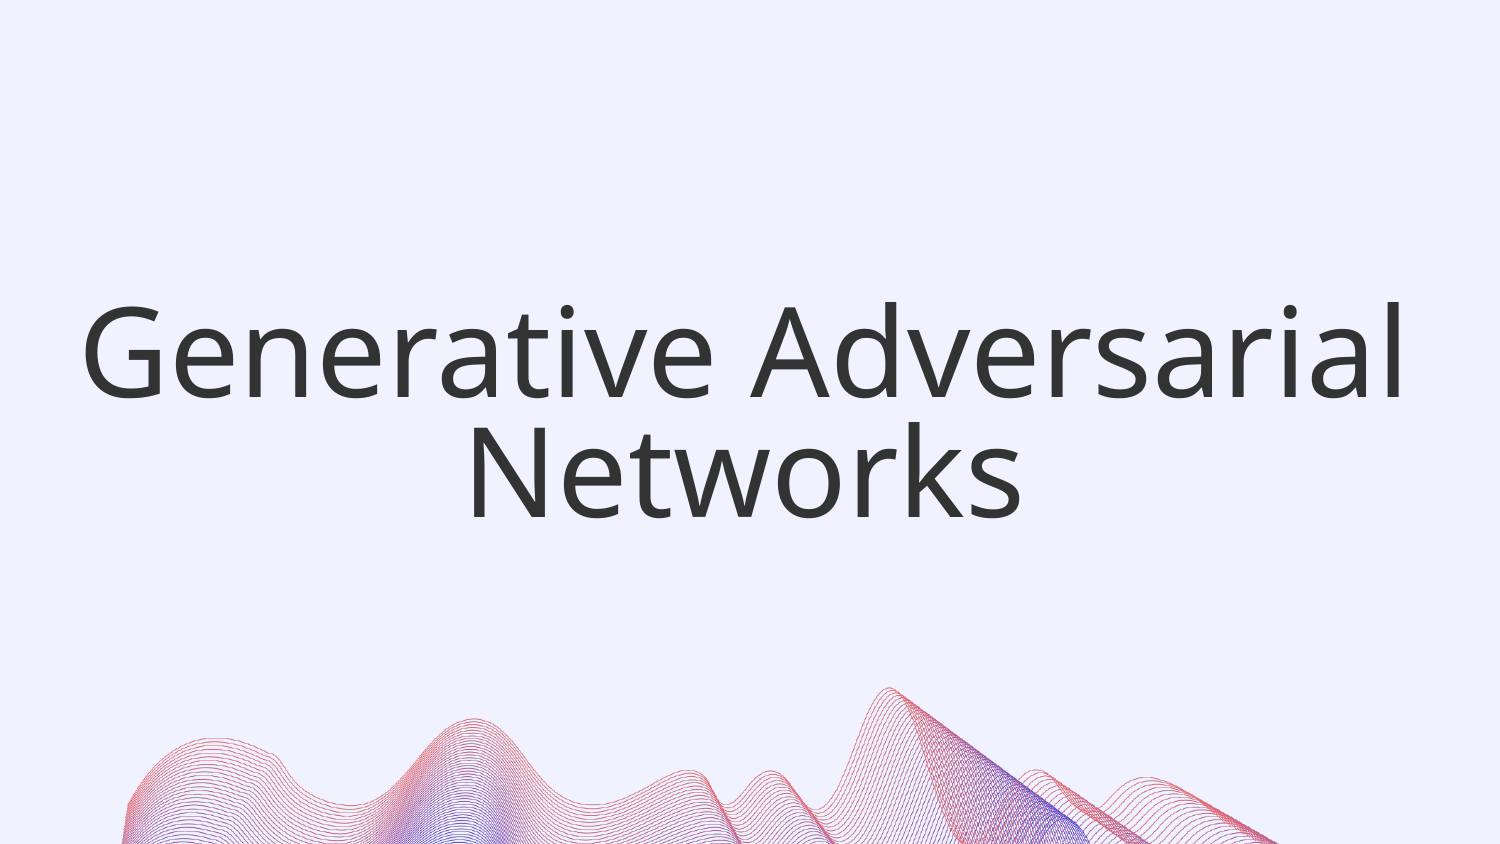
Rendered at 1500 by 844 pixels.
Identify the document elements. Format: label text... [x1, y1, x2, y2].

picture [103, 687, 1500, 844]
title Generative Adversarial Networks [46, 214, 1442, 630]
